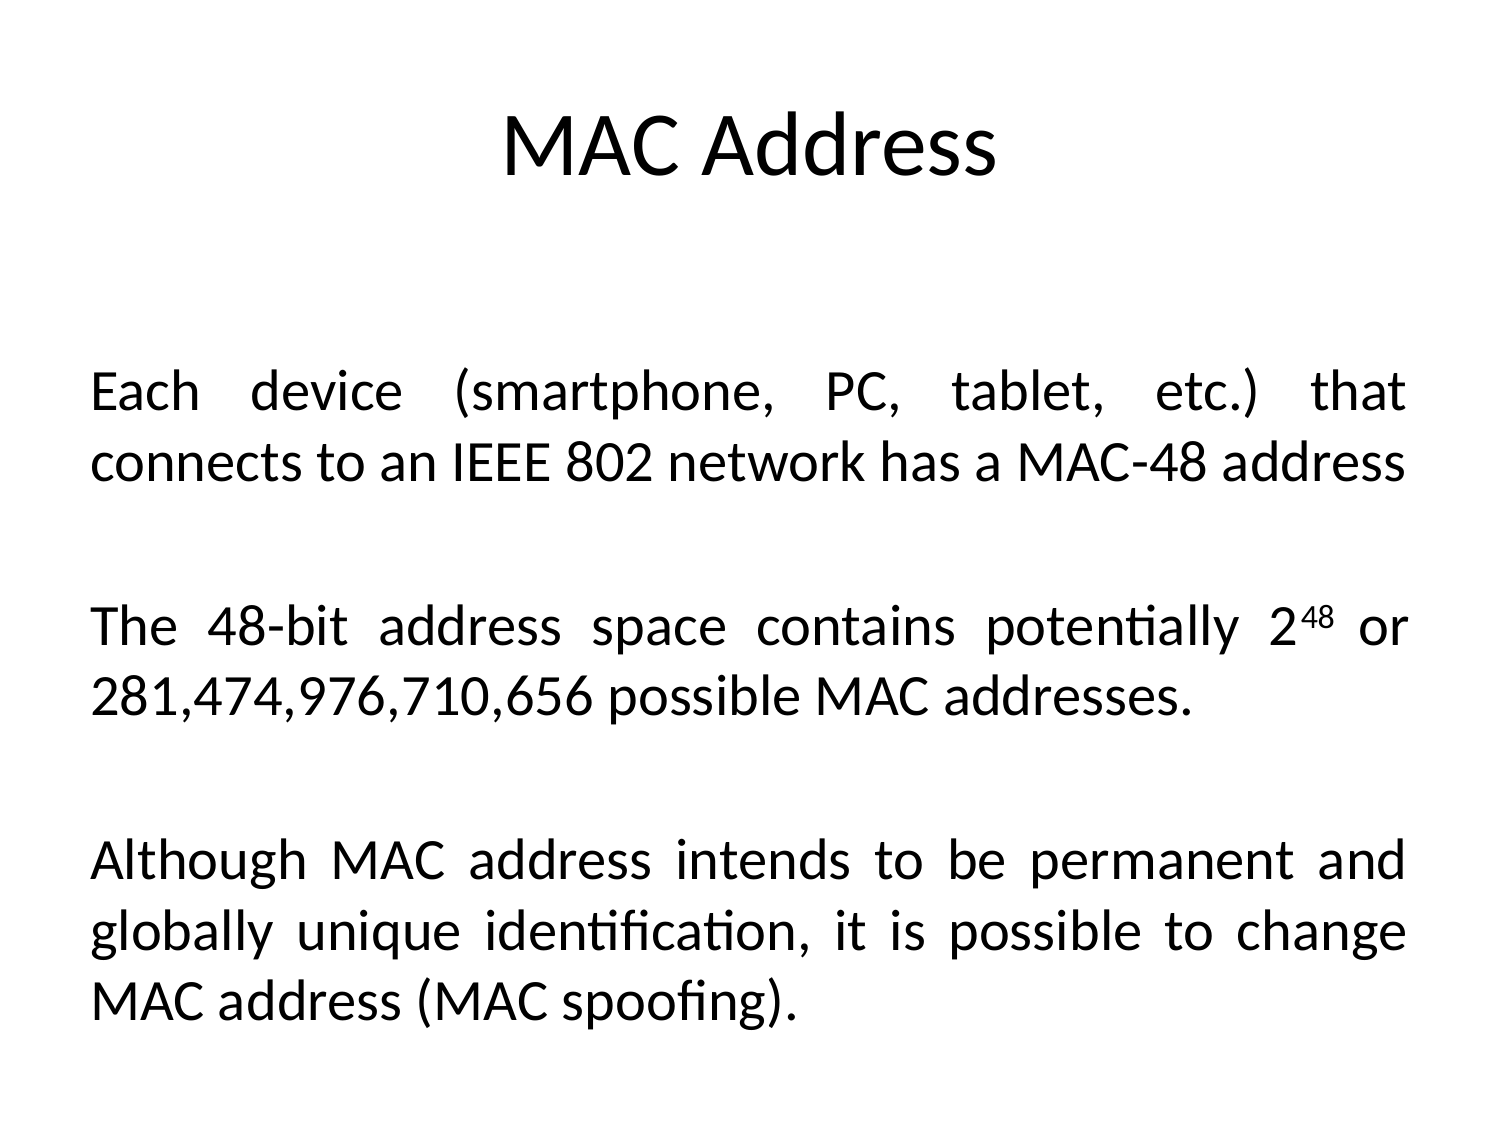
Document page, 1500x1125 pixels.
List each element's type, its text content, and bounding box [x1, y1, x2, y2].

title MAC Address [75, 45, 1425, 233]
list Each device (smartphone, PC, tablet, etc.) that connects to an IEEE 802 network has a MAC-48 address The 48-bit address space contains potentially 248 or 281,474,976,710,656 possible MAC addresses. Although MAC address intends to be permanent and globally unique identification, it is possible to change MAC address (MAC spoofing). [75, 262, 1425, 1067]
